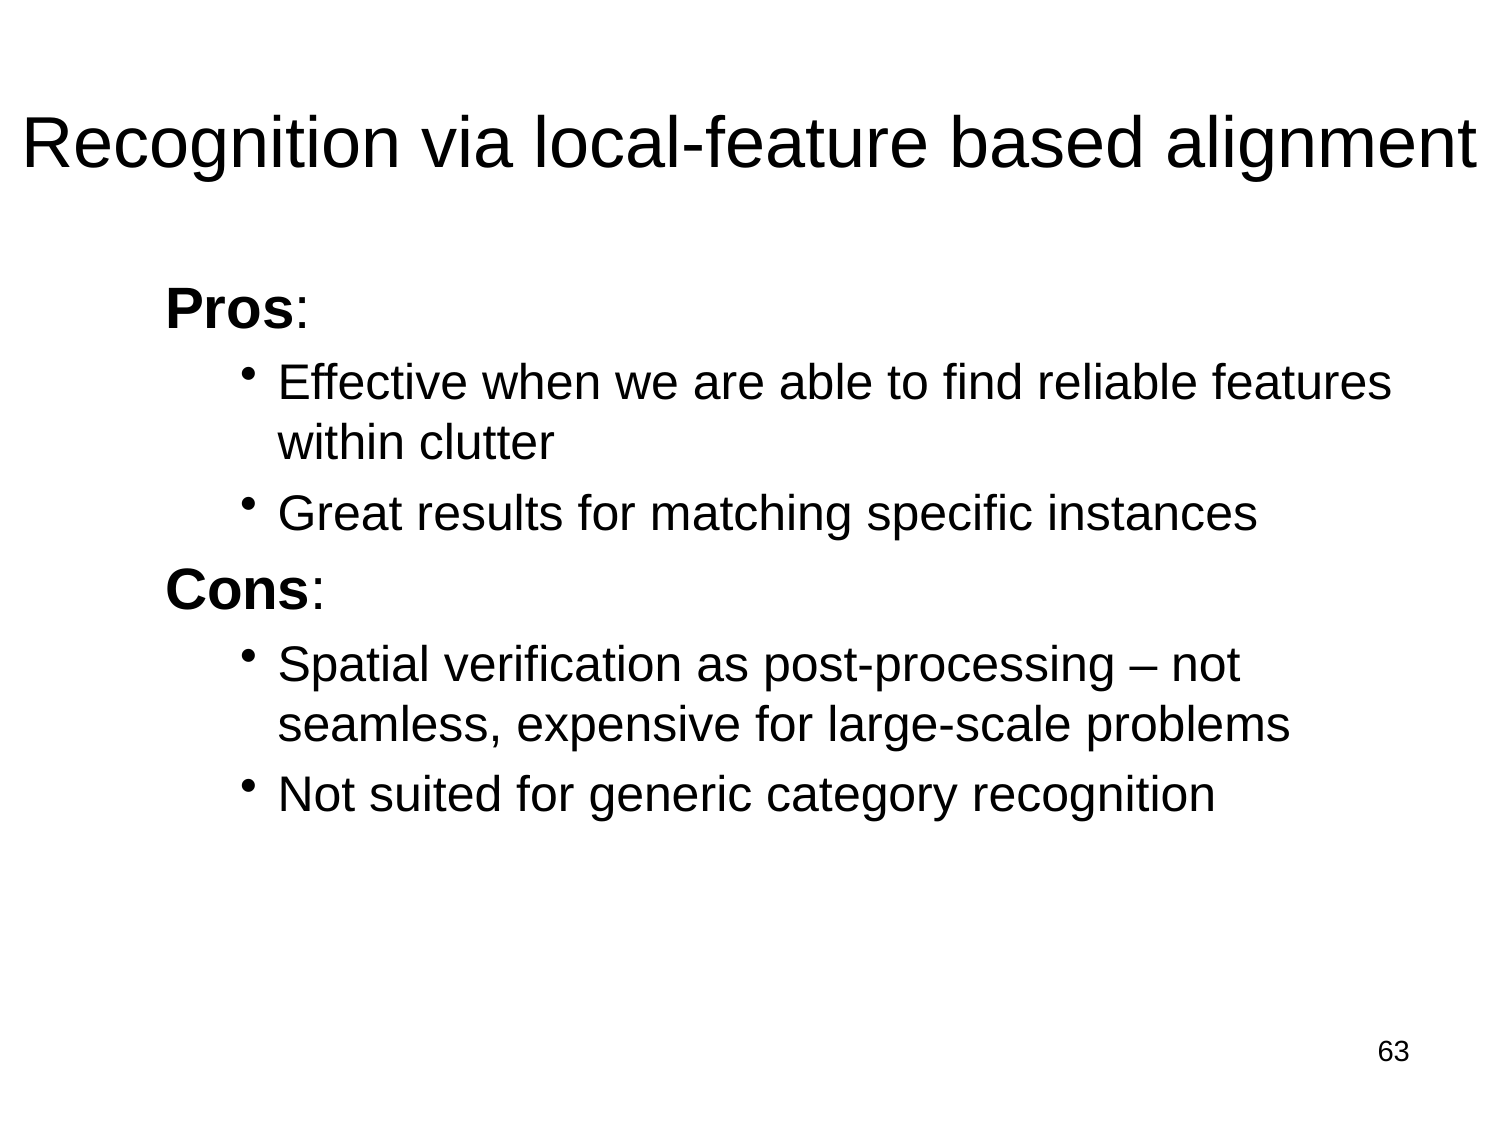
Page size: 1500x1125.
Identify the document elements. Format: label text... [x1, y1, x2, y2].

list Pros: Effective when we are able to find reliable features within clutter Great results for matching specific instances Cons: Spatial verification as post-processing – not seamless, expensive for large-scale problems Not suited for generic category recognition [74, 262, 1426, 1006]
slide_number 63 [1074, 1024, 1426, 1103]
title Recognition via local-feature based alignment [0, 44, 1500, 233]
